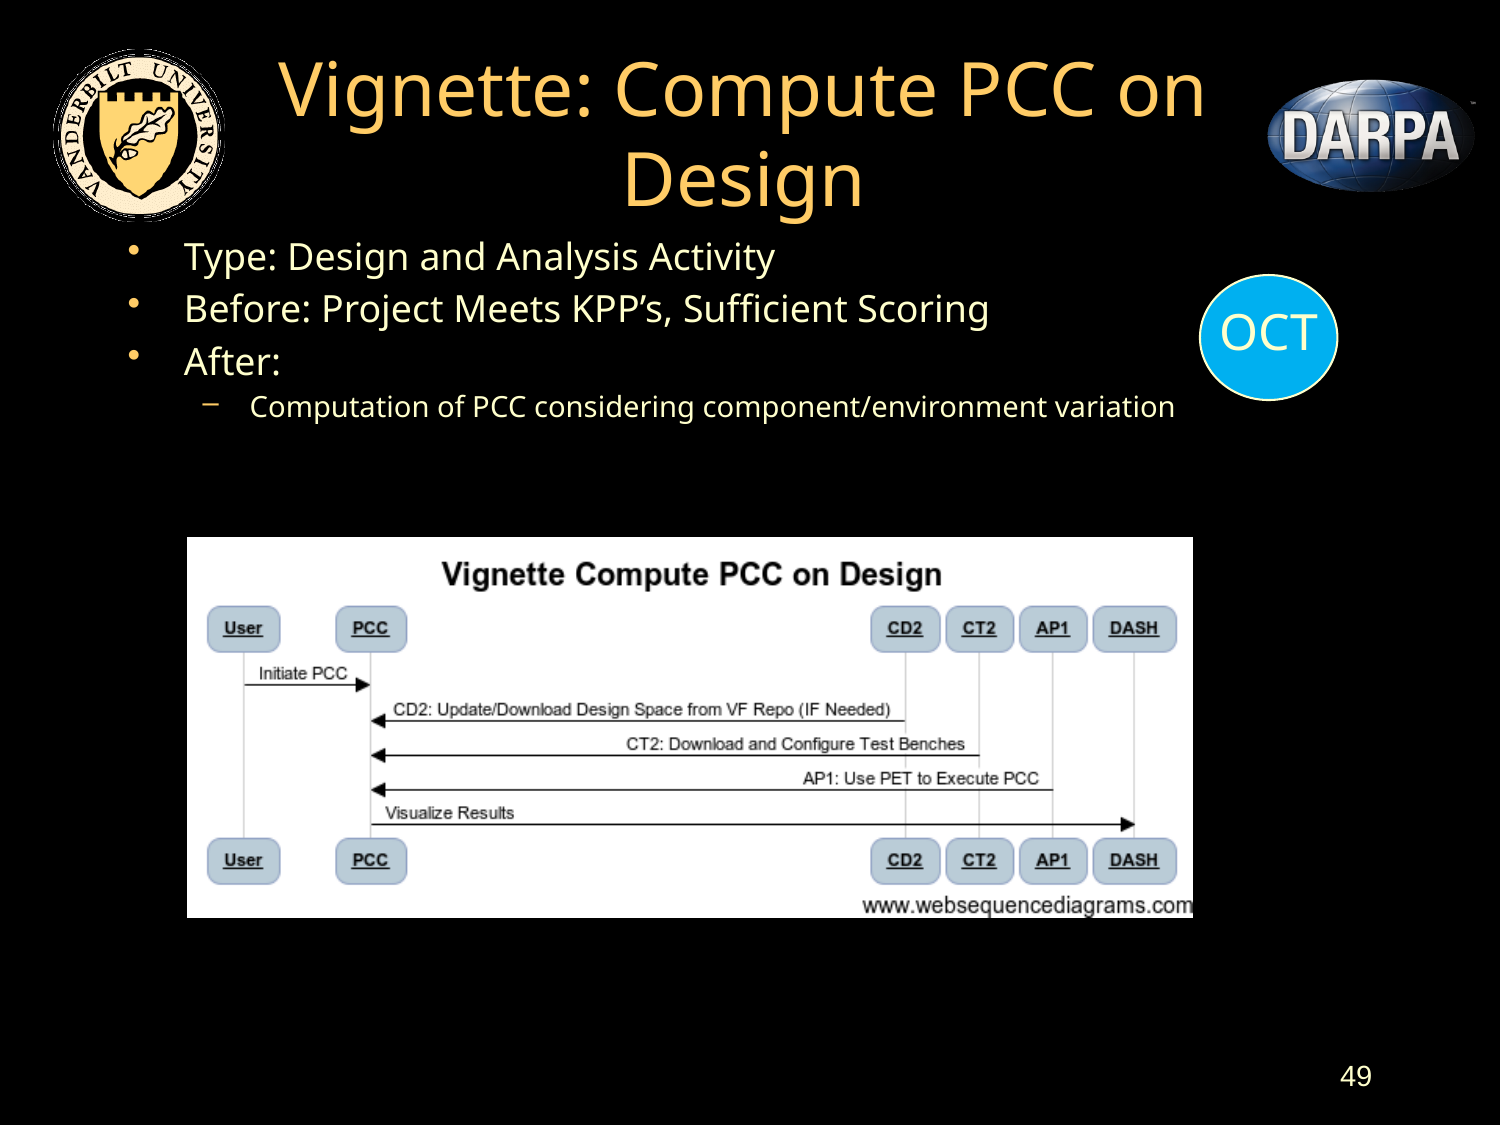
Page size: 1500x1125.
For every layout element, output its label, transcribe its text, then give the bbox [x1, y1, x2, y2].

text_box OCT [1199, 275, 1338, 401]
picture [53, 49, 225, 222]
slide_number 49 [1074, 1037, 1388, 1113]
picture [1264, 77, 1478, 194]
list Type: Design and Analysis Activity Before: Project Meets KPP’s, Sufficient Scoring After: Computation of PCC considering component/environment variation [112, 224, 1388, 563]
picture [187, 537, 1193, 918]
title Vignette: Compute PCC on Design [224, 62, 1263, 201]
